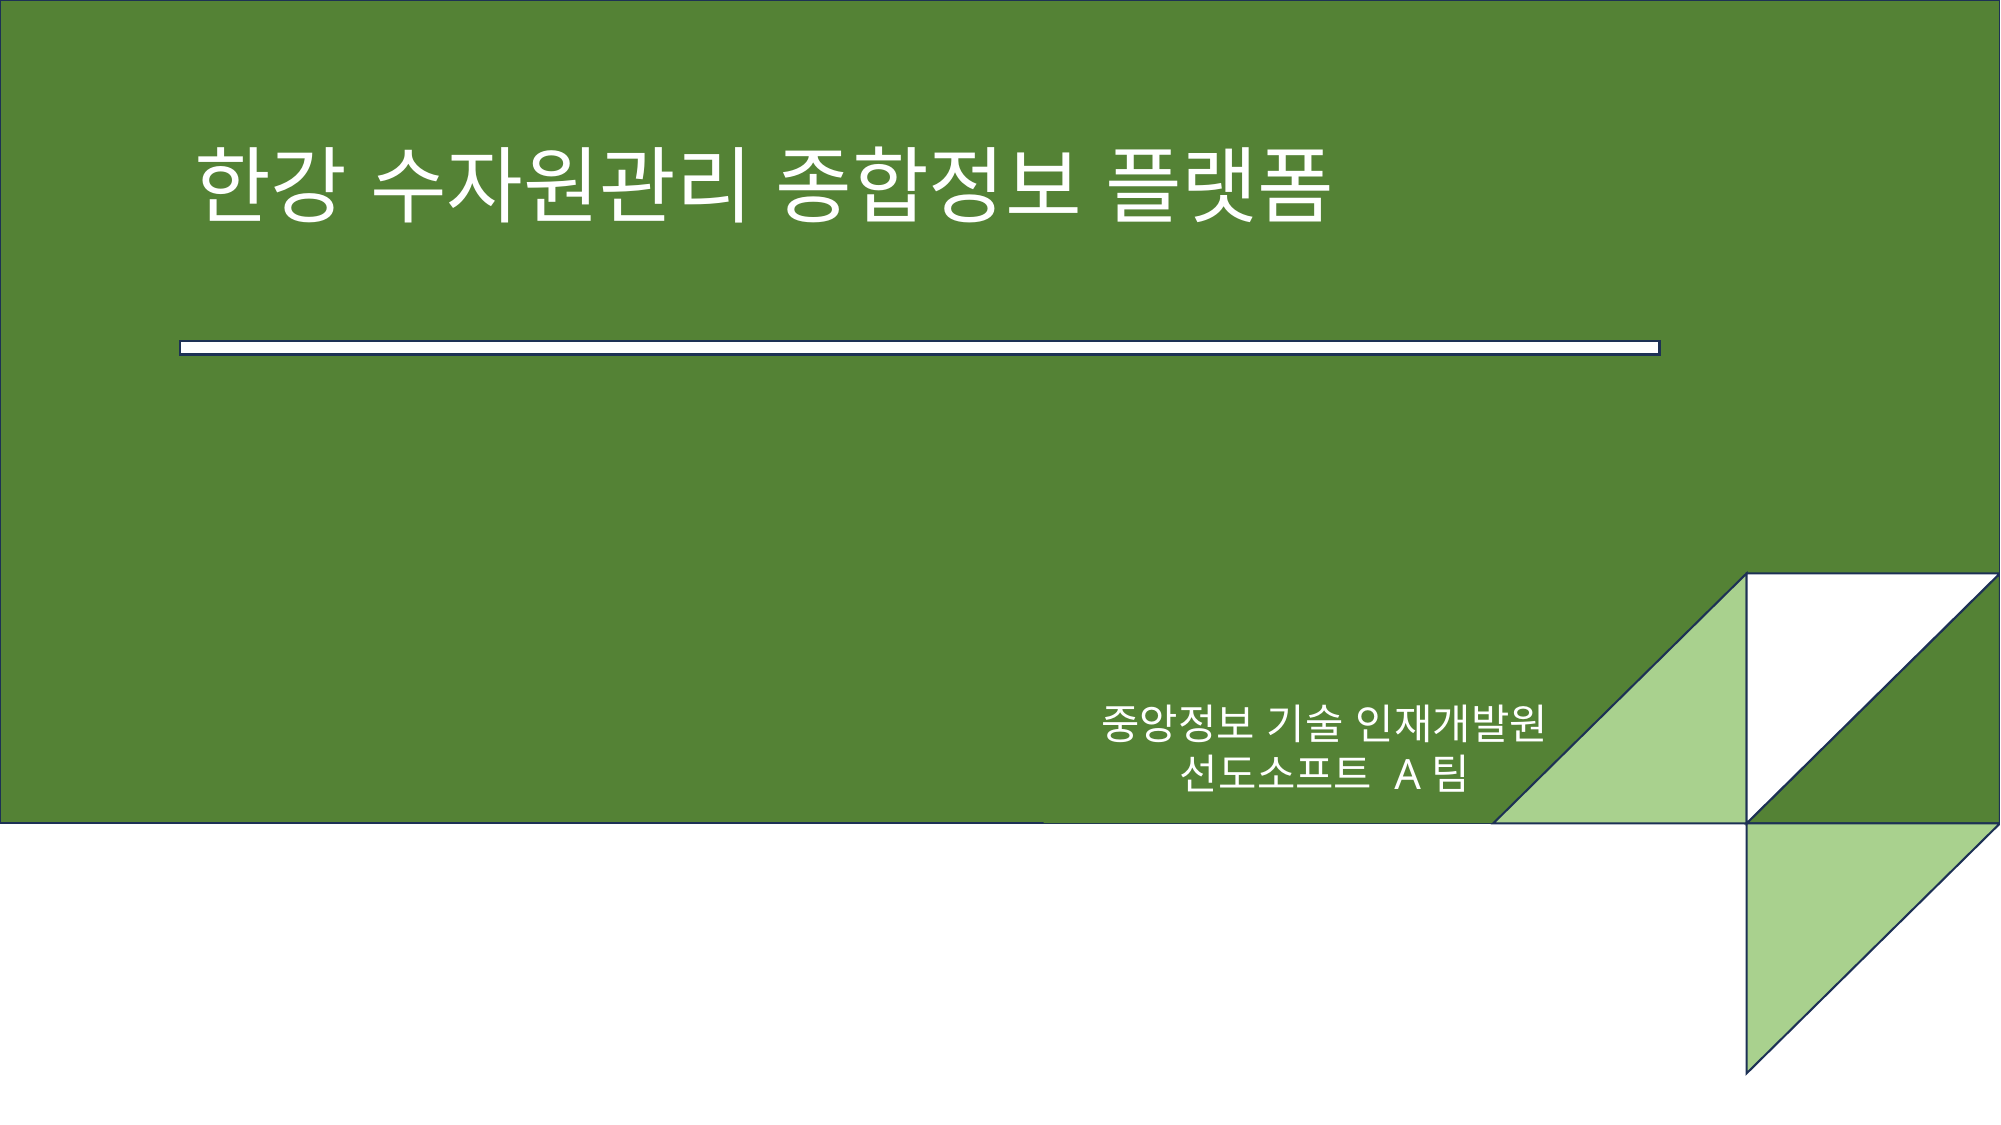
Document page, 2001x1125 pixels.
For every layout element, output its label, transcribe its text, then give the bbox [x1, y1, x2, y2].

text_box [1745, 822, 2000, 1076]
text_box [0, 0, 2000, 824]
text_box [1751, 576, 2000, 822]
text_box 중앙정보 기술 인재개발원 선도소프트 A팀 [1043, 671, 1607, 824]
text_box [179, 340, 1661, 356]
text_box [1745, 572, 2000, 826]
text_box [1490, 573, 1745, 825]
text_box 한강 수자원관리 종합정보 플랫폼 [179, 126, 1494, 241]
